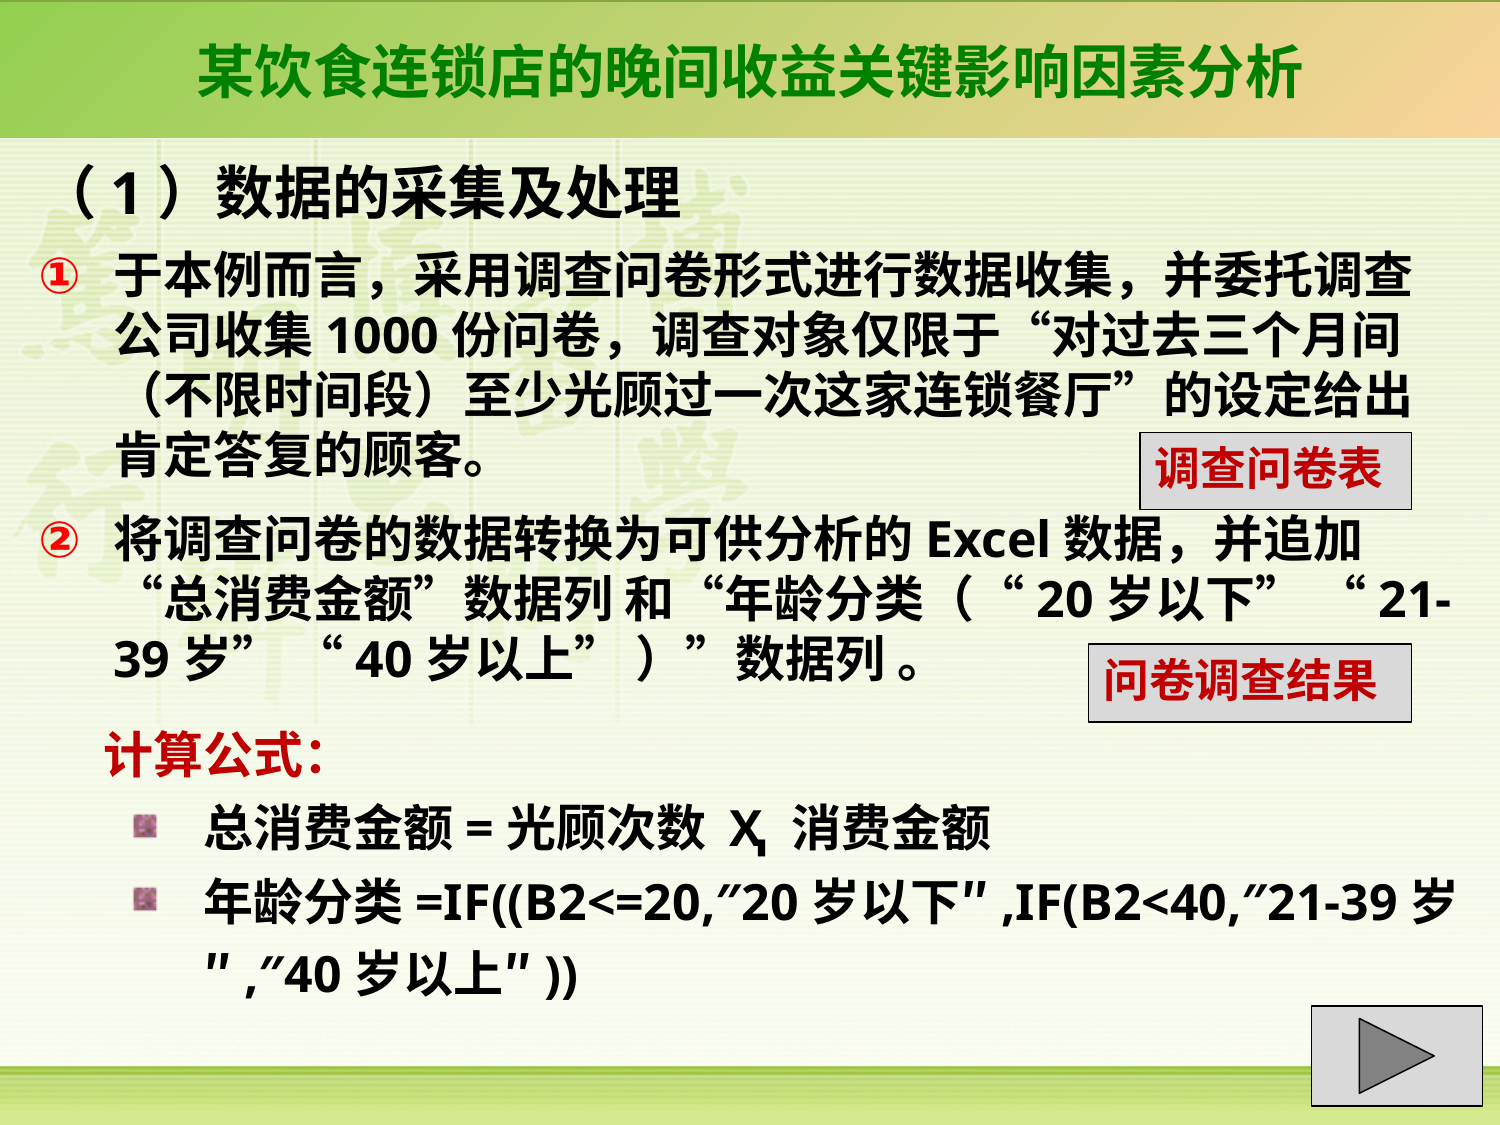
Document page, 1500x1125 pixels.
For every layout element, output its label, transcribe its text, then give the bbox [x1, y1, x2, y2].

footer [512, 1025, 988, 1100]
text_box 计算公式： 总消费金额=光顾次数 Ҳ 消费金额 年龄分类=IF((B2<=20,″20岁以下″,IF(B2<40,″21-39岁″,″40岁以上″)) [88, 703, 1489, 1011]
text_box 调查问卷表 [1139, 432, 1412, 510]
text_box 问卷调查结果 [1088, 643, 1412, 722]
text_box （1）数据的采集及处理 于本例而言，采用调查问卷形式进行数据收集，并委托调查公司收集1000份问卷，调查对象仅限于“对过去三个月间（不限时间段）至少光顾过一次这家连锁餐厅”的设定给出肯定答复的顾客。 将调查问卷的数据转换为可供分析的Excel数据，并追加“总消费金额”数据列 和“年龄分类（“20岁以下” “21-39岁” “40岁以上” ）”数据列 。 [23, 148, 1477, 696]
text_box [1311, 1006, 1483, 1106]
text_box 某饮食连锁店的晚间收益关键影响因素分析 [0, 2, 1500, 138]
slide_number [112, 1025, 425, 1100]
picture [0, 138, 1500, 1125]
slide_number [1074, 1025, 1388, 1100]
